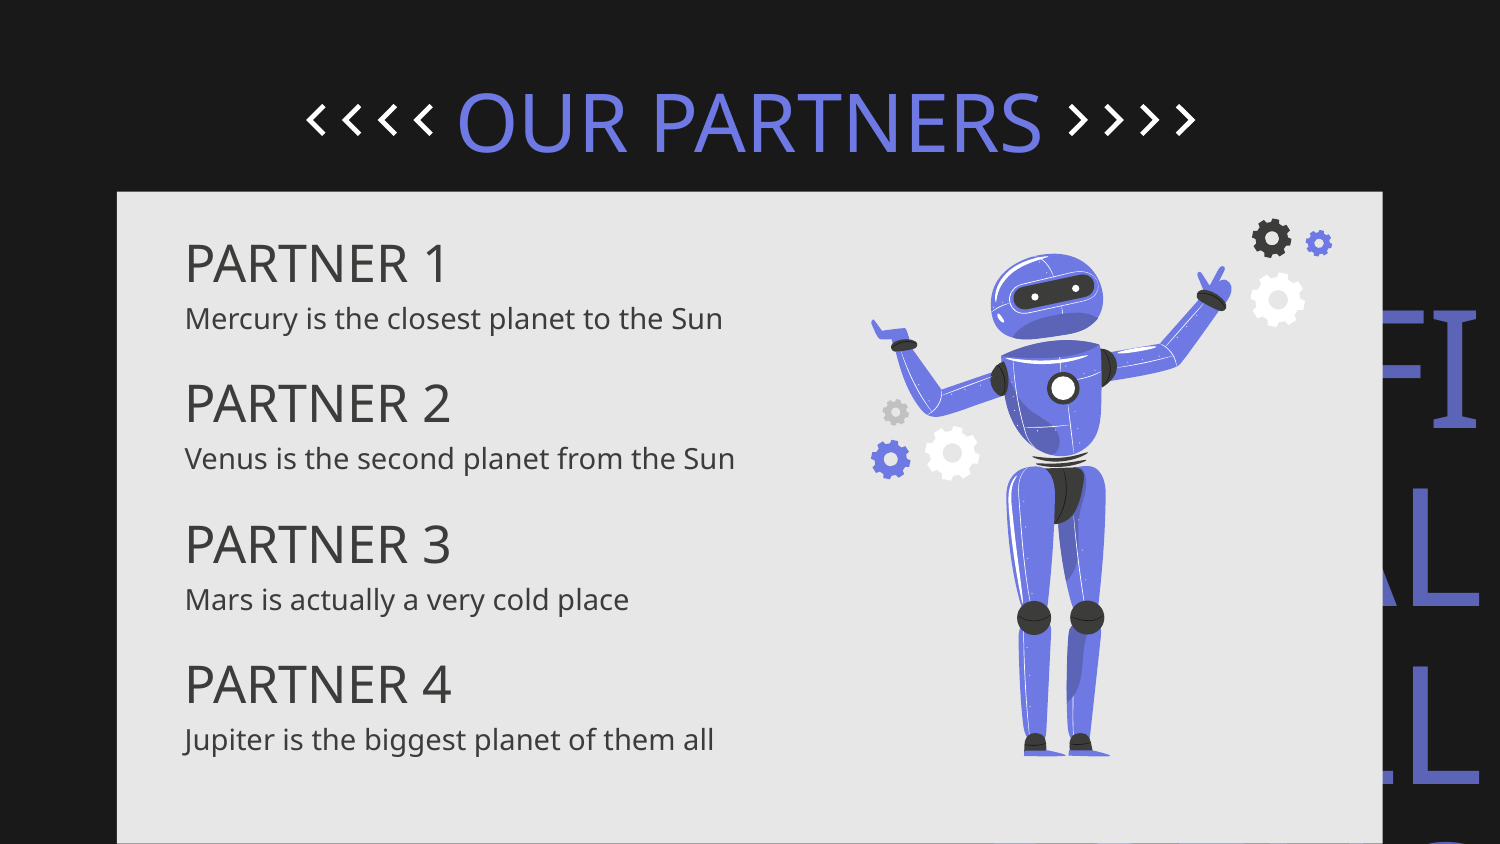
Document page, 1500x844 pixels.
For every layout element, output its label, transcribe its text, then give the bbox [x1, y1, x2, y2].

text_box Mercury is the closest planet to the Sun [169, 286, 823, 350]
text_box Venus is the second planet from the Sun [169, 426, 823, 490]
text_box Mars is actually a very cold place [169, 567, 823, 631]
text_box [305, 103, 433, 137]
text_box PARTNER 1 [169, 234, 823, 286]
text_box PARTNER 2 [169, 374, 823, 426]
text_box PARTNER 4 [169, 655, 823, 707]
text_box PARTNER 3 [169, 515, 823, 567]
text_box Jupiter is the biggest planet of them all [169, 707, 823, 771]
title OUR PARTNERS [118, 72, 1382, 167]
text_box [1068, 103, 1196, 137]
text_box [870, 218, 1333, 757]
